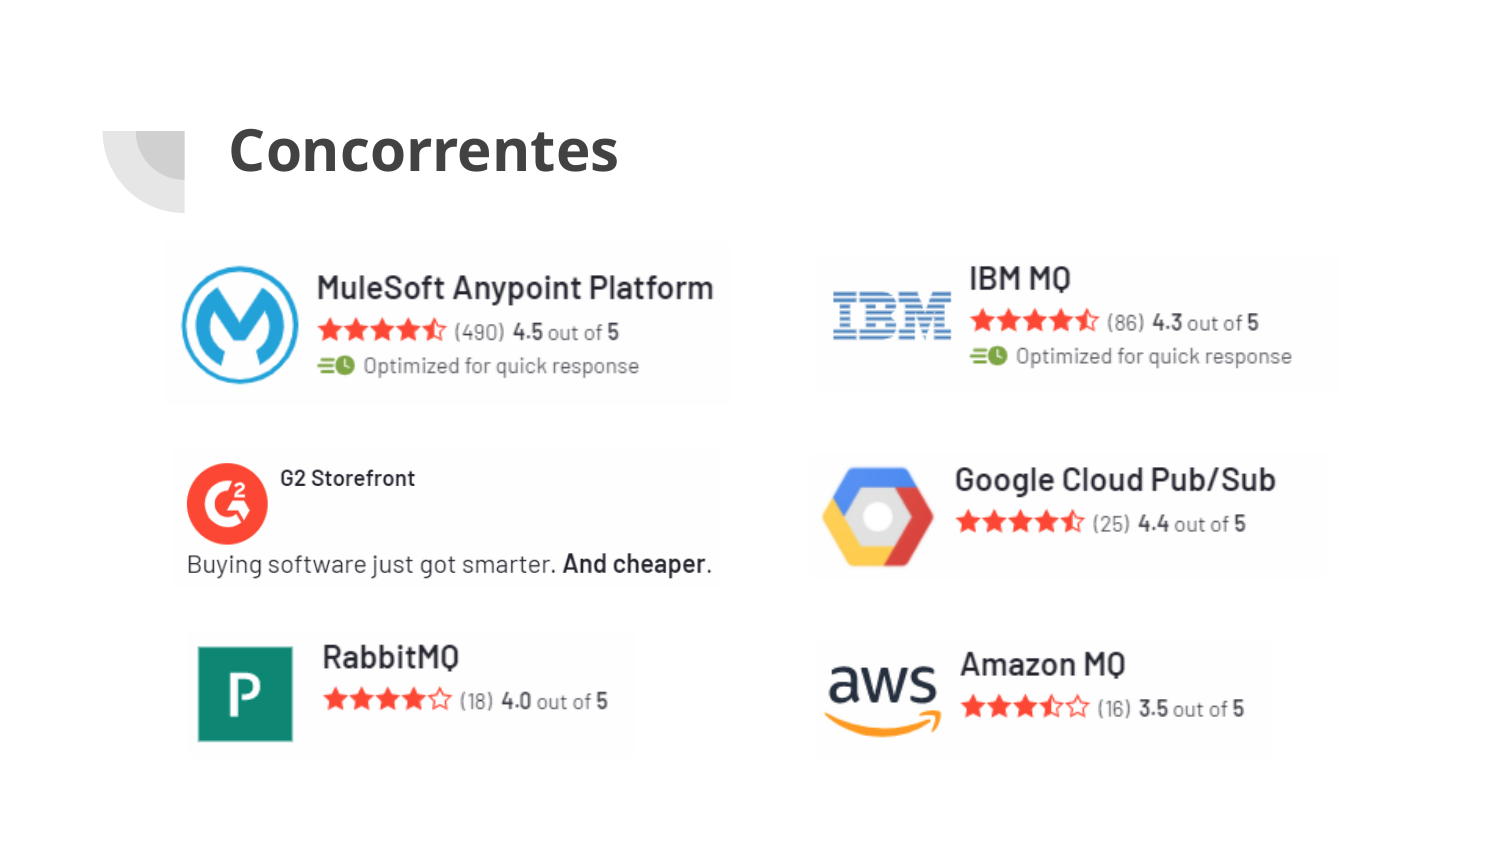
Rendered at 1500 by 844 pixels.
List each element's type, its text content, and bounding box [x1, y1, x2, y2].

picture [818, 638, 1274, 758]
title Concorrentes [213, 97, 777, 218]
picture [818, 254, 1340, 393]
picture [173, 448, 722, 587]
picture [187, 630, 637, 758]
picture [164, 241, 731, 405]
picture [810, 451, 1327, 579]
